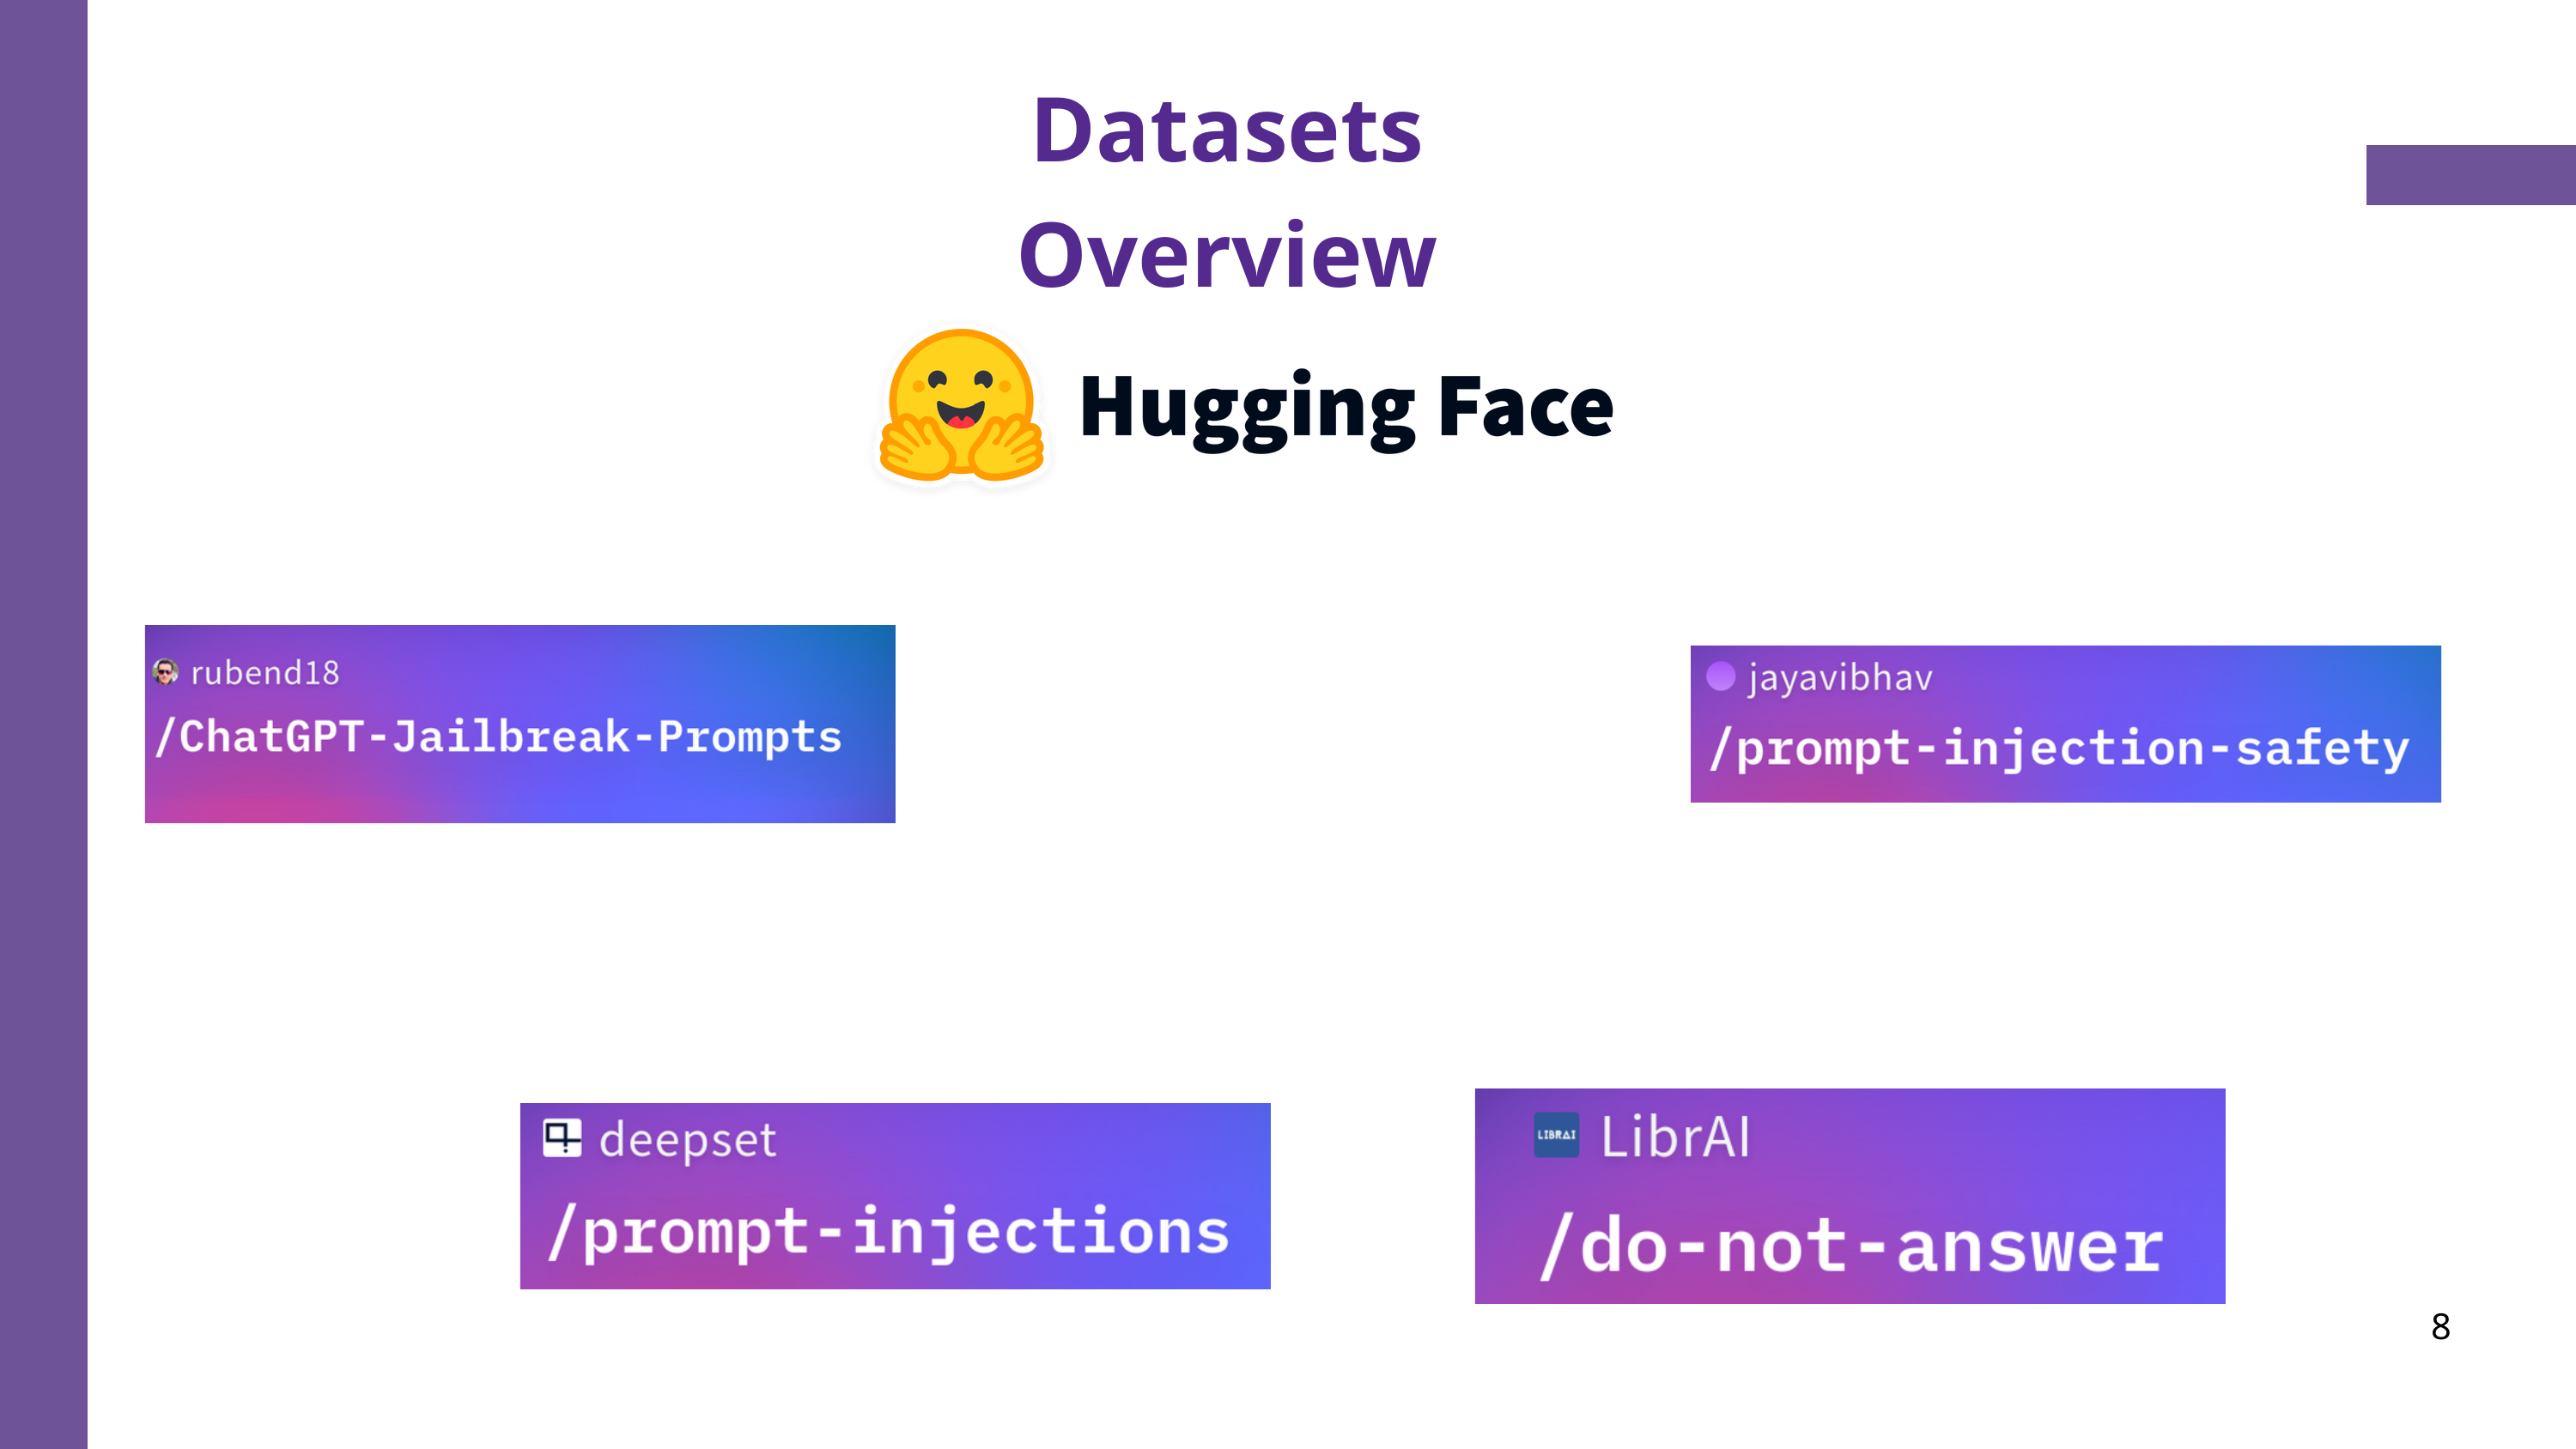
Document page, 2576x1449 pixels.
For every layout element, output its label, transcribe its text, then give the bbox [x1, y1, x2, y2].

text_box [837, 297, 1659, 516]
text_box [144, 625, 896, 823]
text_box 8 [2431, 1296, 2452, 1348]
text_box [2366, 144, 2576, 206]
text_box Datasets Overview [817, 54, 1637, 306]
text_box [1474, 1088, 2226, 1304]
text_box [1691, 646, 2442, 803]
text_box [519, 1103, 1271, 1289]
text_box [0, 0, 88, 1449]
